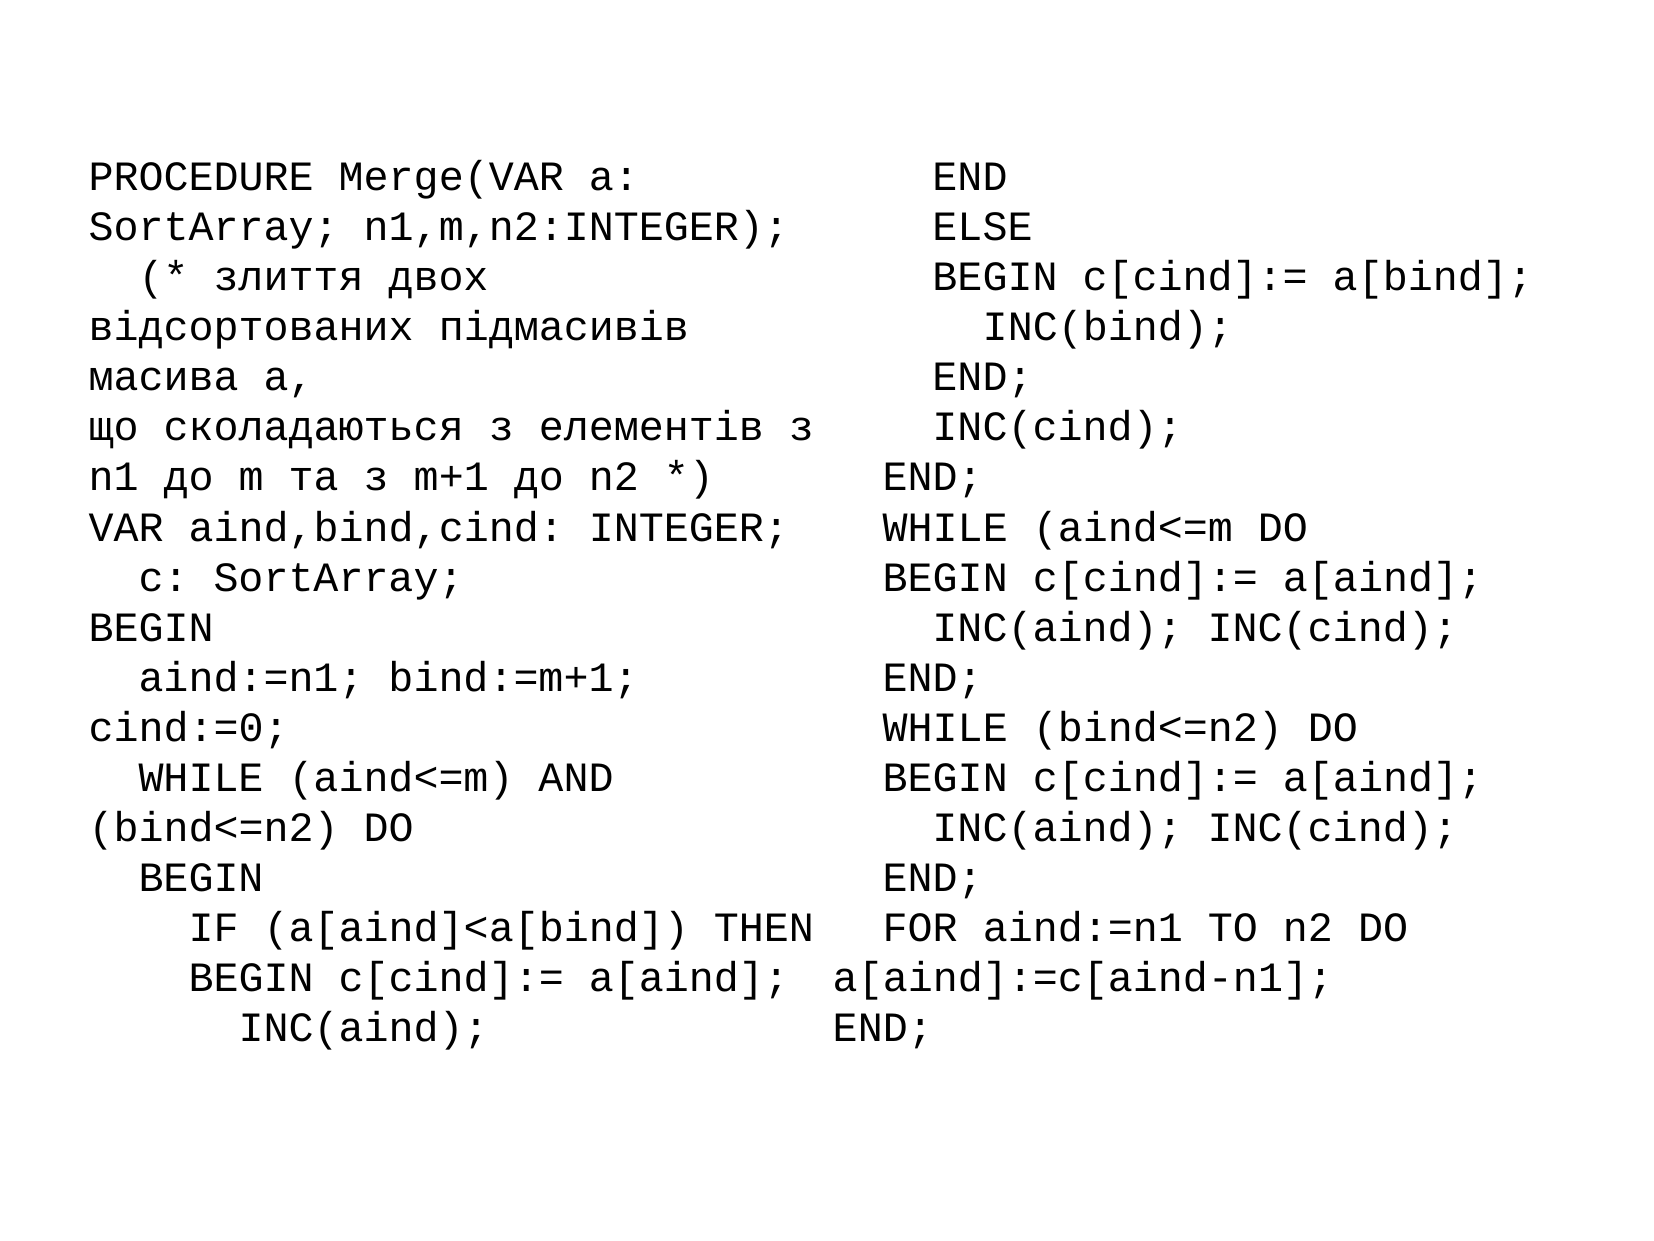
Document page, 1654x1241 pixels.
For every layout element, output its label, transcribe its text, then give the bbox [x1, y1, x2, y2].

subtitle PROCEDURE Merge(VAR a: SortArray; n1,m,n2:INTEGER); (* злиття двох відсортованих підмасивів масива a, що сколадаються з елементів з n1 до m та з m+1 до n2 *) VAR aind,bind,cind: INTEGER; c: SortArray; BEGIN aind:=n1; bind:=m+1; cind:=0; WHILE (aind<=m) AND (bind<=n2) DO BEGIN IF (a[aind]<a[bind]) THEN BEGIN c[cind]:= a[aind]; INC(aind); END ELSE BEGIN c[cind]:= a[bind]; INC(bind); END; INC(cind); END; WHILE (aind<=m DO BEGIN c[cind]:= a[aind]; INC(aind); INC(cind); END; WHILE (bind<=n2) DO BEGIN c[cind]:= a[aind]; INC(aind); INC(cind); END; FOR aind:=n1 TO n2 DO a[aind]:=c[aind-n1]; END; [88, 149, 1577, 1050]
